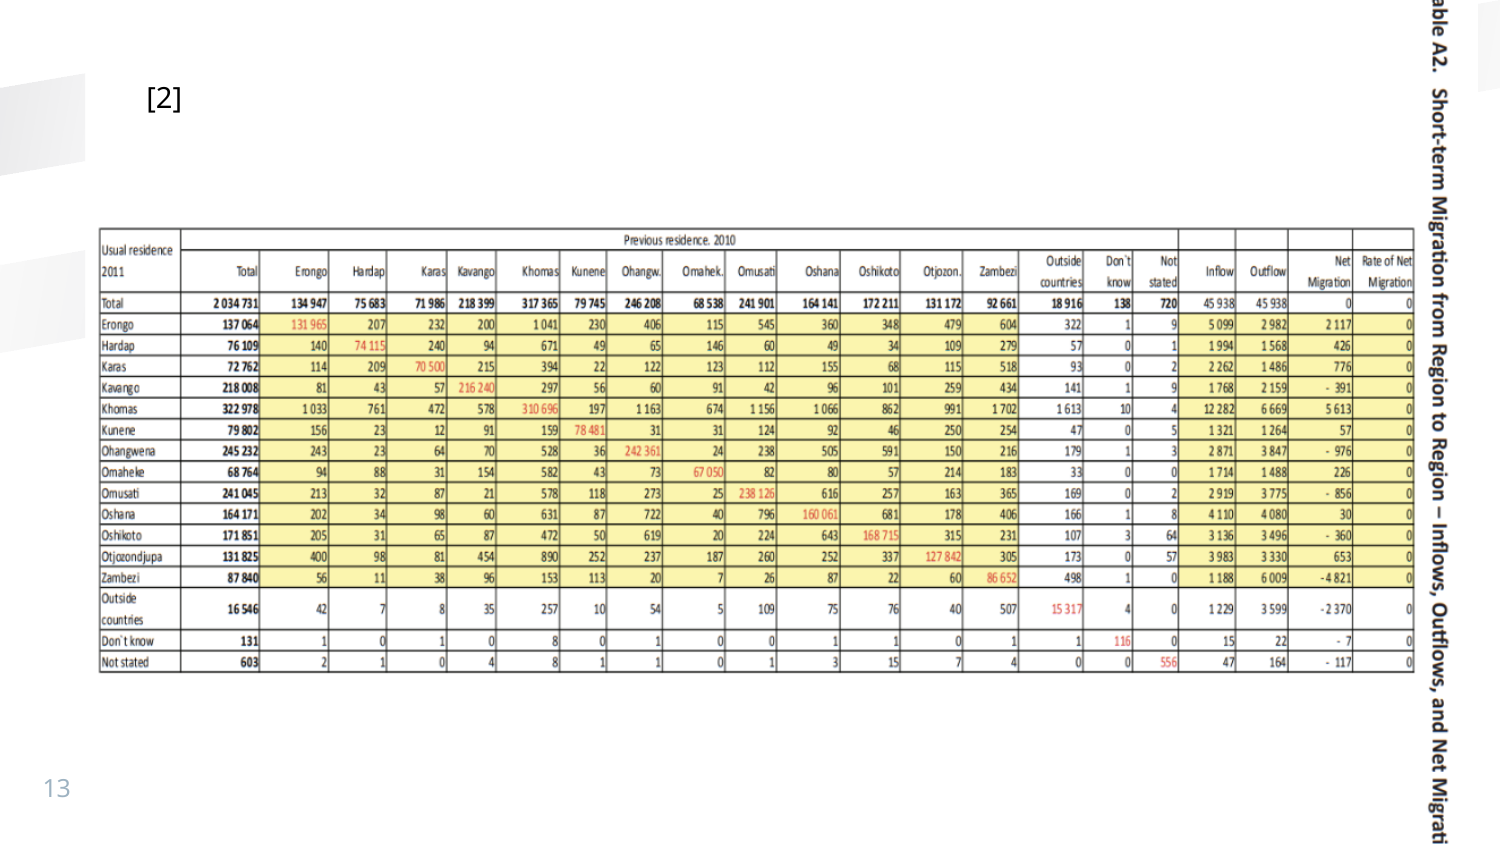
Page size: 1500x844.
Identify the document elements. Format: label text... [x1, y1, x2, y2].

picture [86, 0, 1476, 844]
text_box [2] [131, 63, 315, 173]
slide_number ‹#› [42, 766, 85, 807]
